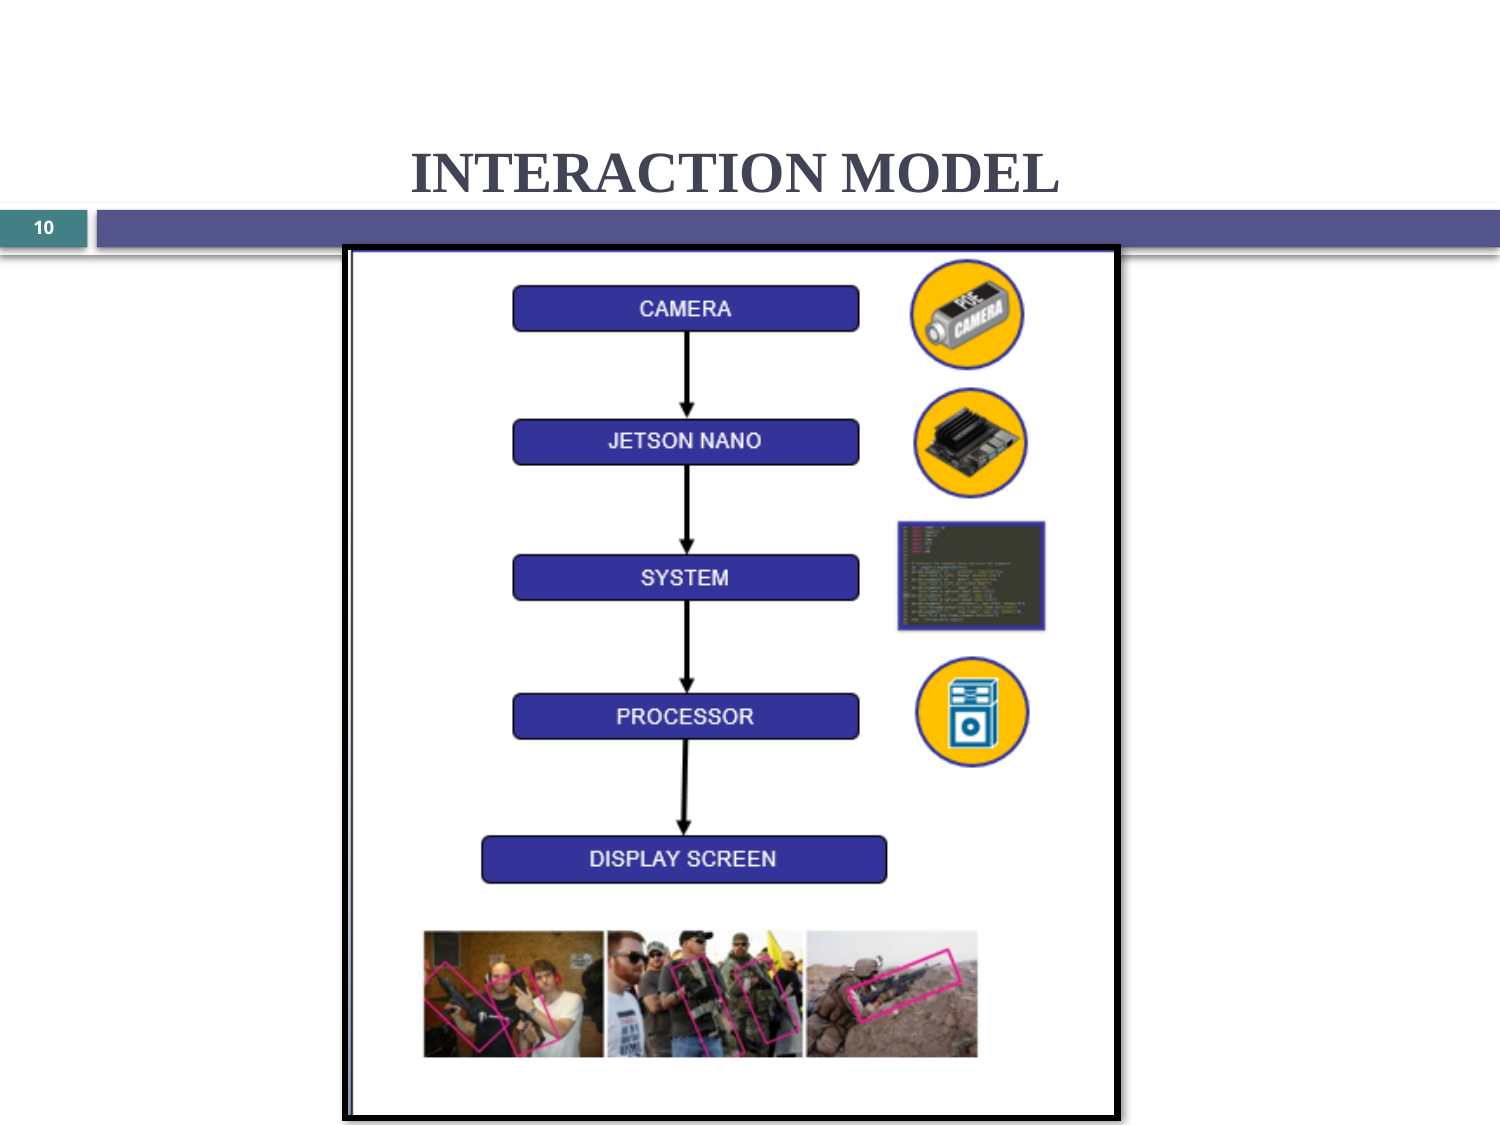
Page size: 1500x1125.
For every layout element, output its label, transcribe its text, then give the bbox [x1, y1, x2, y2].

slide_number 10 [0, 208, 88, 249]
picture [347, 249, 1115, 1116]
title INTERACTION MODEL [395, 87, 1199, 250]
